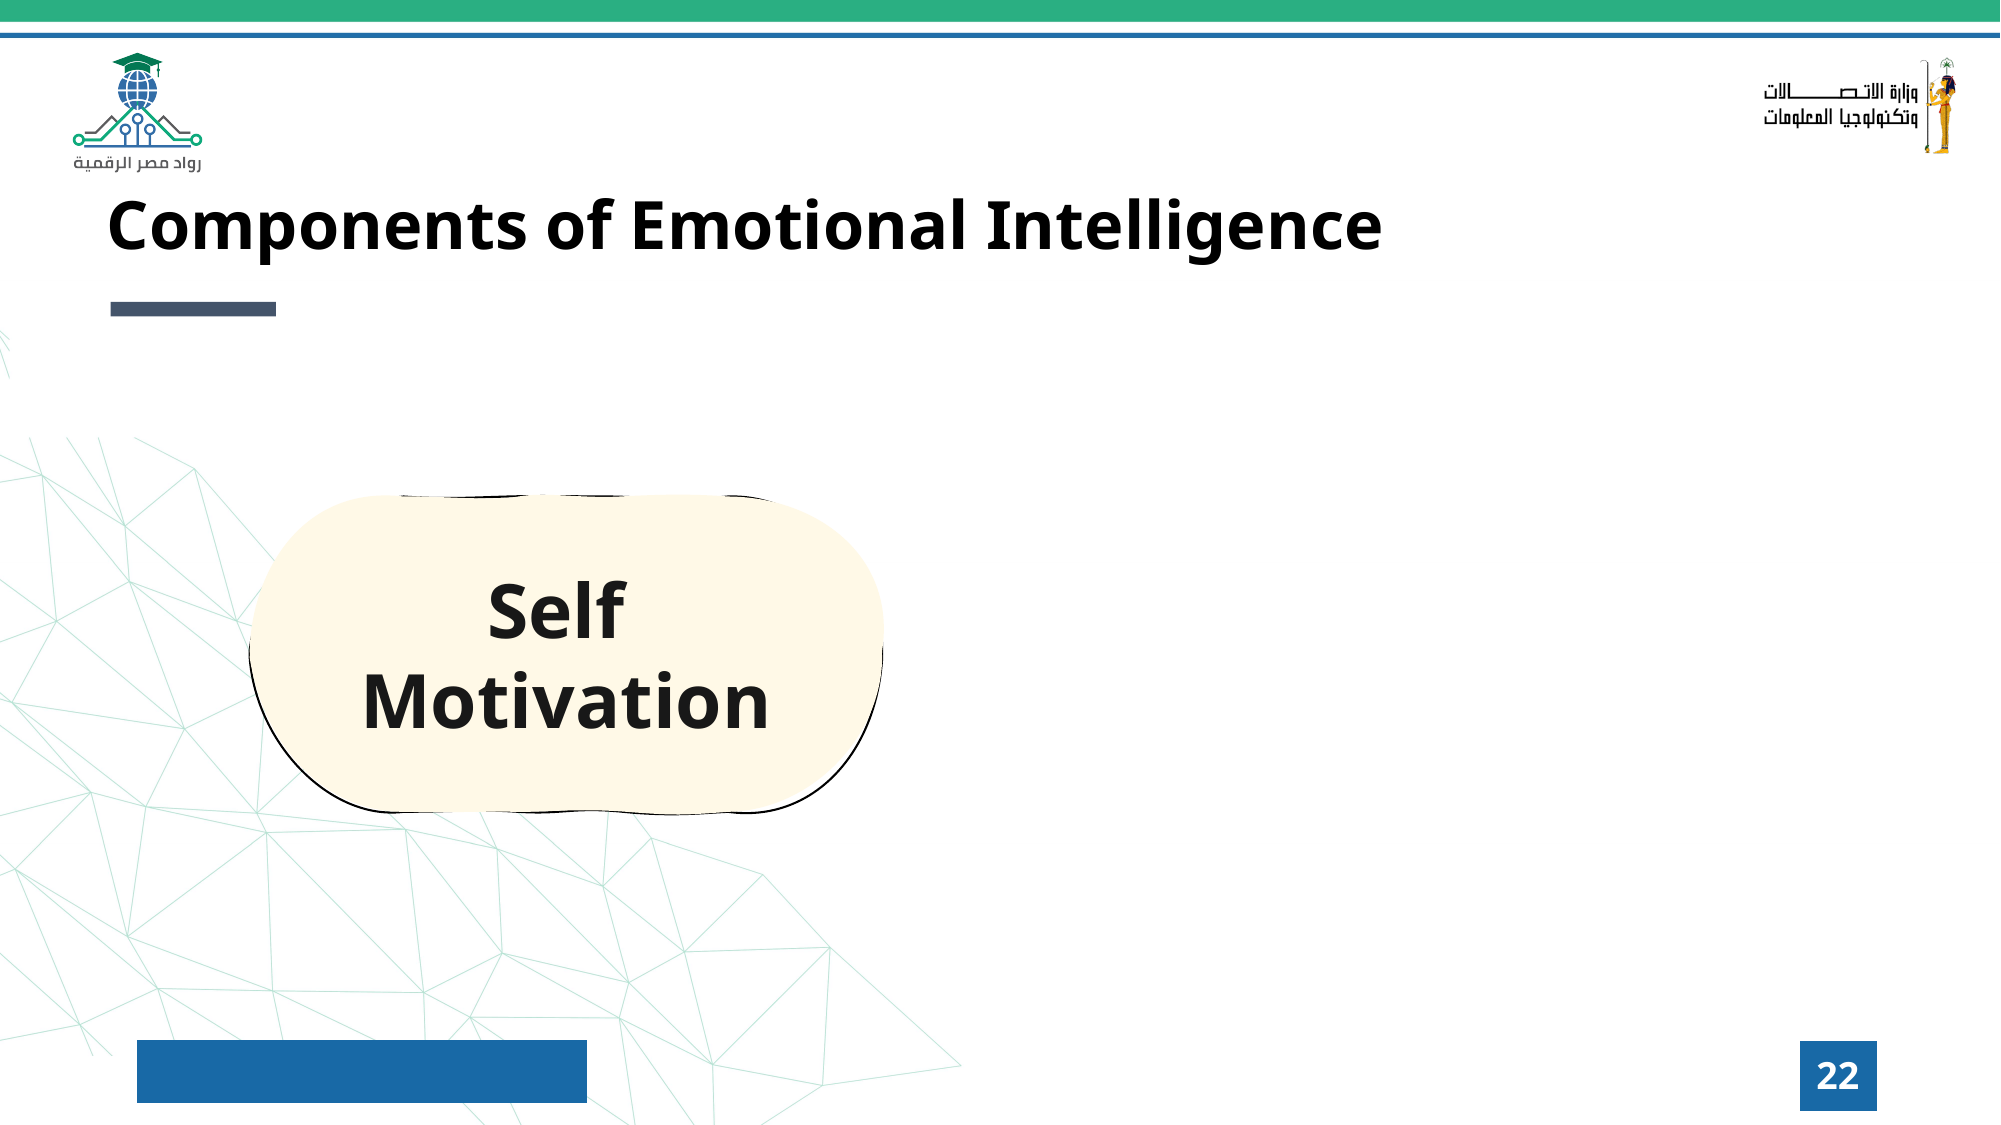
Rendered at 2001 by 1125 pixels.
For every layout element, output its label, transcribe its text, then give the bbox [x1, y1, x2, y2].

text_box [278, 494, 860, 555]
text_box [110, 301, 276, 317]
text_box [283, 751, 855, 816]
text_box Self Motivation [210, 555, 922, 751]
text_box 22 [1797, 1044, 1879, 1105]
text_box Components of Emotional Intelligence [91, 176, 1839, 271]
picture [0, 0, 2000, 1125]
